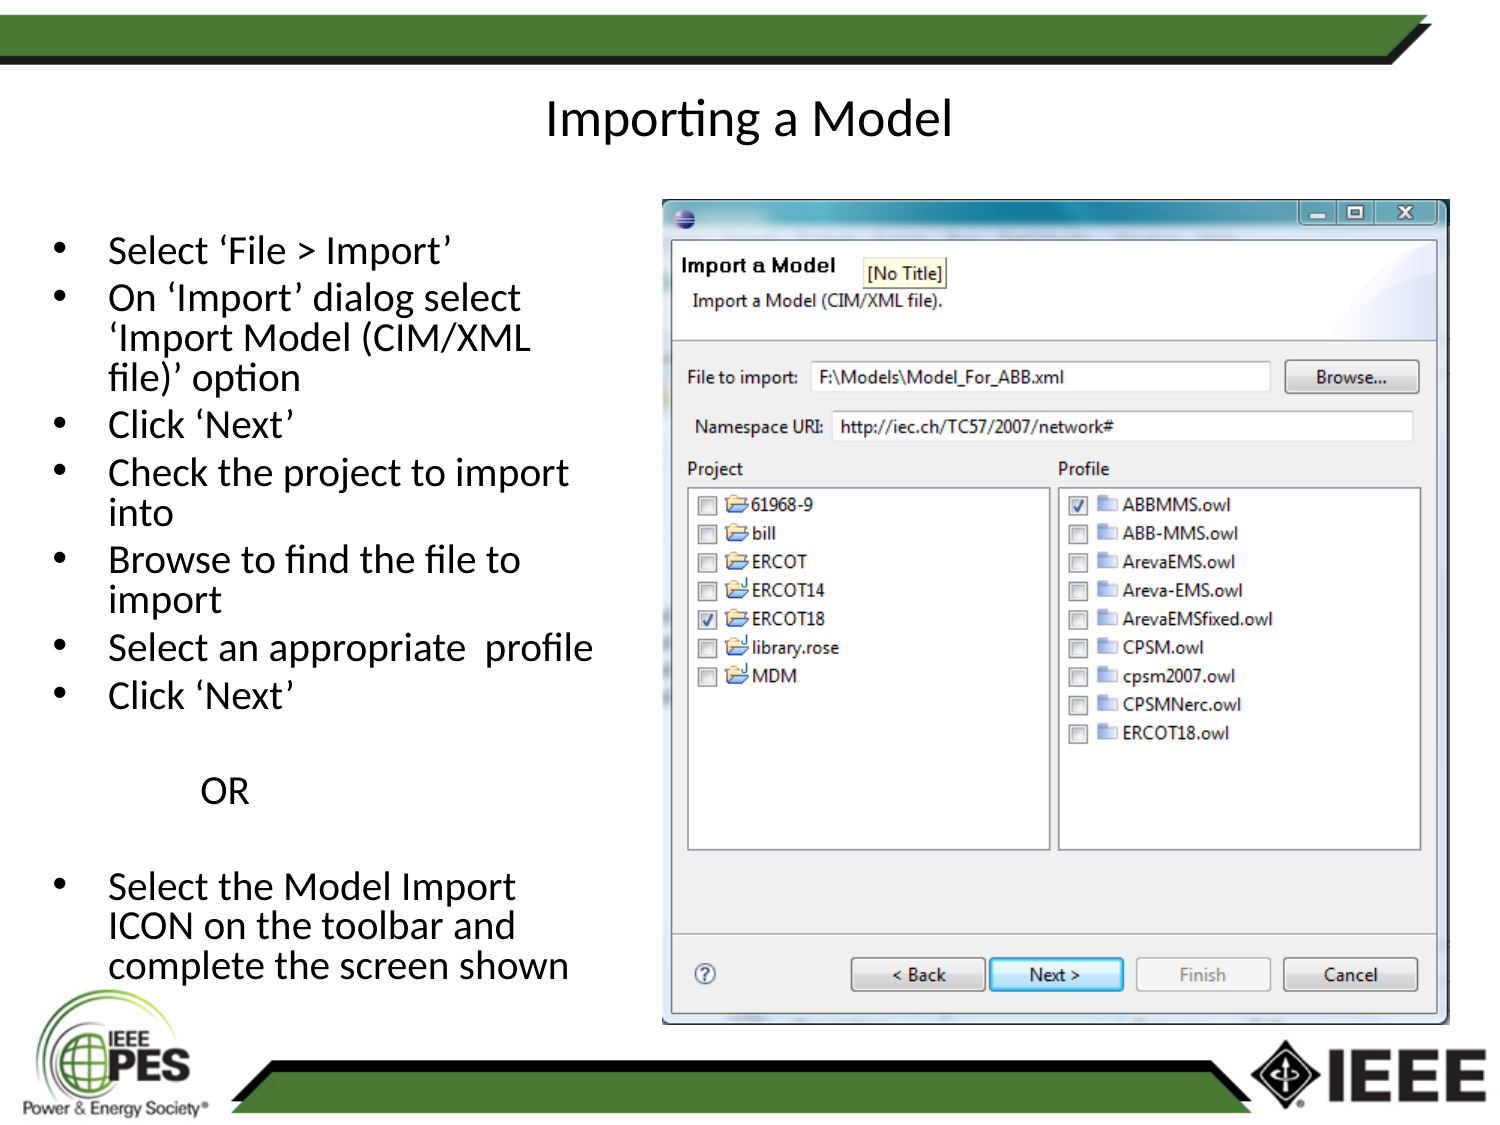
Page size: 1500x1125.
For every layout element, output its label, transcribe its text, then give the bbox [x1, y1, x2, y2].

picture [0, 0, 1500, 1125]
title Importing a Model [74, 74, 1426, 156]
list Select ‘File > Import’ On ‘Import’ dialog select ‘Import Model (CIM/XML file)’ option Click ‘Next’ Check the project to import into Browse to find the file to import Select an appropriate profile Click ‘Next’ OR Select the Model Import ICON on the toolbar and complete the screen shown [37, 224, 626, 1001]
